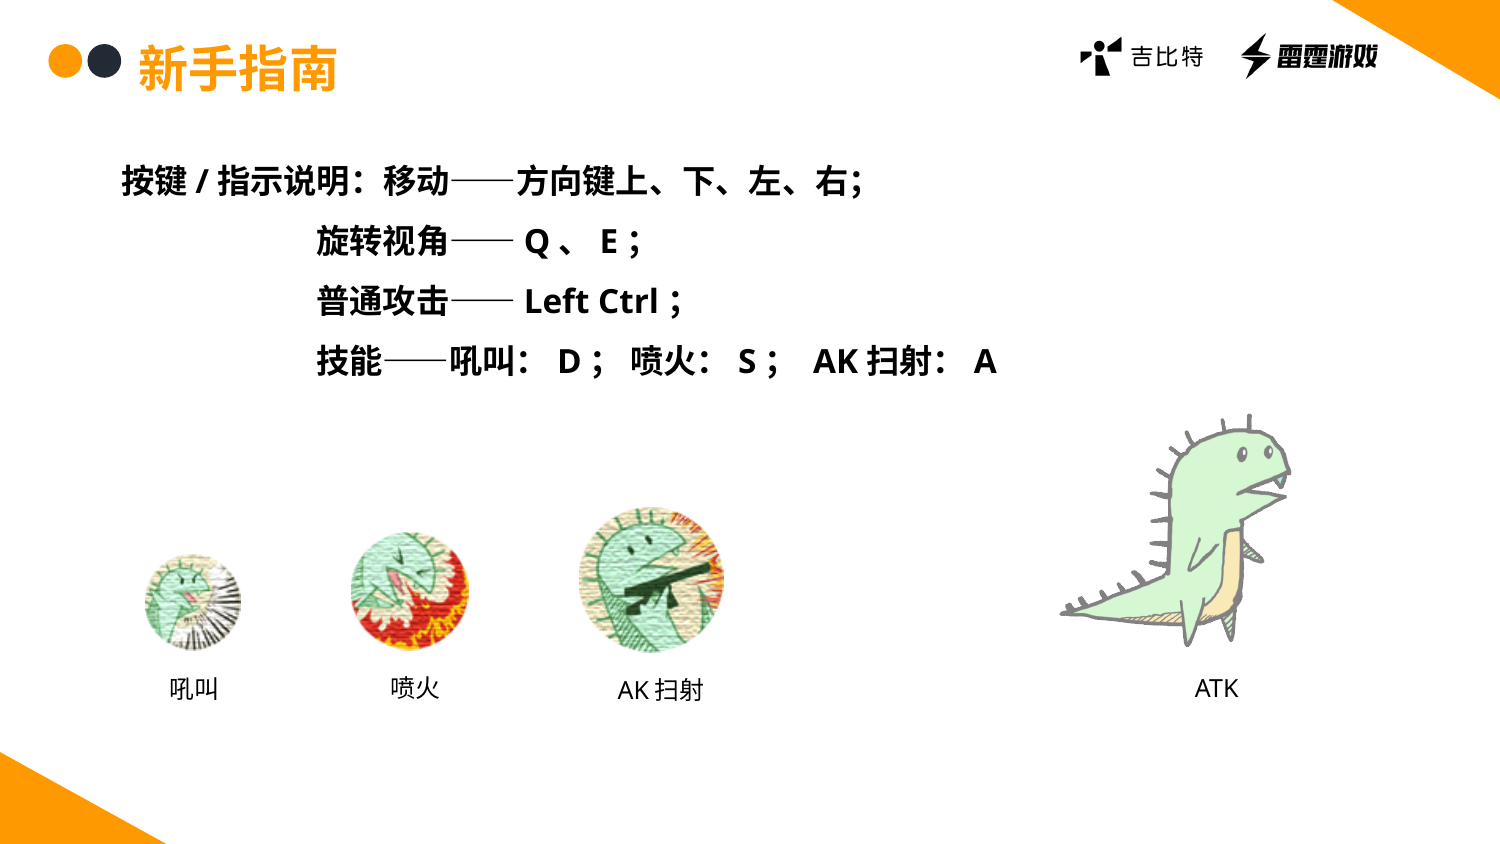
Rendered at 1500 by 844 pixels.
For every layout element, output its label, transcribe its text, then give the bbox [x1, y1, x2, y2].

picture [1065, 28, 1393, 84]
picture [1052, 405, 1345, 689]
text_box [39, 7, 439, 97]
text_box AK扫射 [602, 652, 772, 713]
text_box 按键/指示说明：移动——方向键上、下、左、右； 旋转视角——Q、E； 普通攻击——Left Ctrl； 技能——吼叫：D； 喷火：S； AK扫射：A [106, 133, 1500, 388]
picture [351, 531, 469, 652]
picture [579, 507, 724, 654]
picture [144, 553, 241, 652]
text_box 吼叫 [154, 651, 290, 712]
text_box ATK [1180, 689, 1277, 711]
text_box 喷火 [375, 650, 544, 711]
